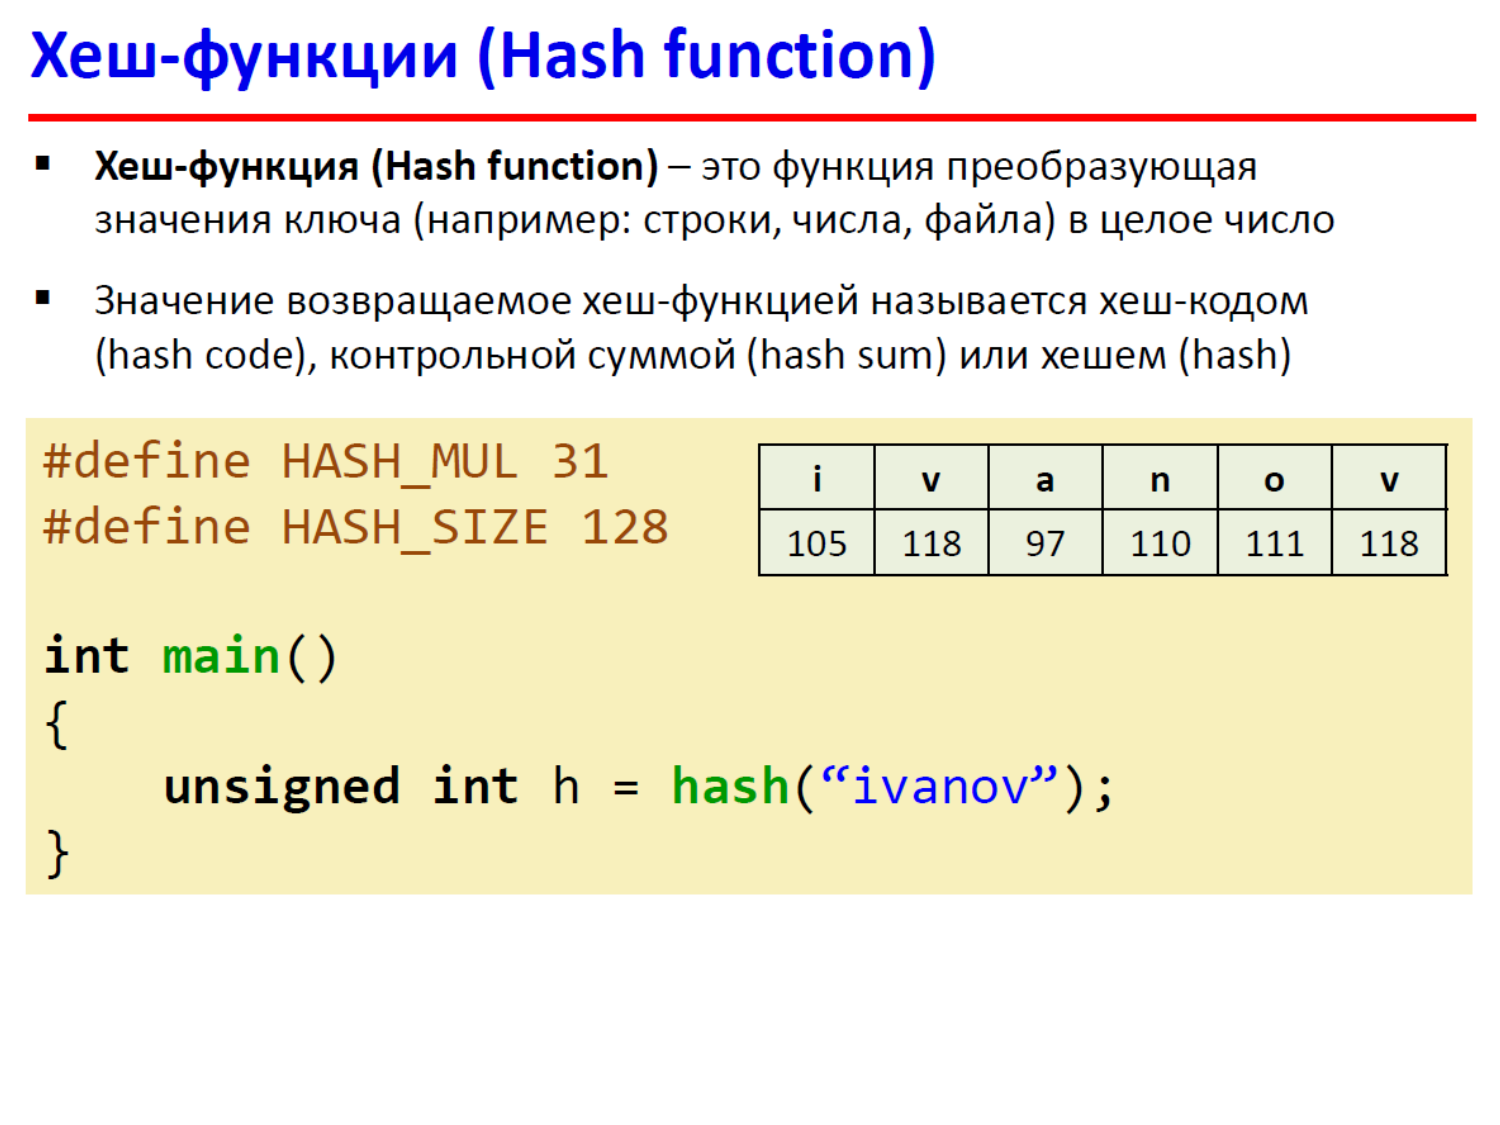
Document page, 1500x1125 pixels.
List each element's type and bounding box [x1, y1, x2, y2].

picture [17, 18, 1480, 906]
